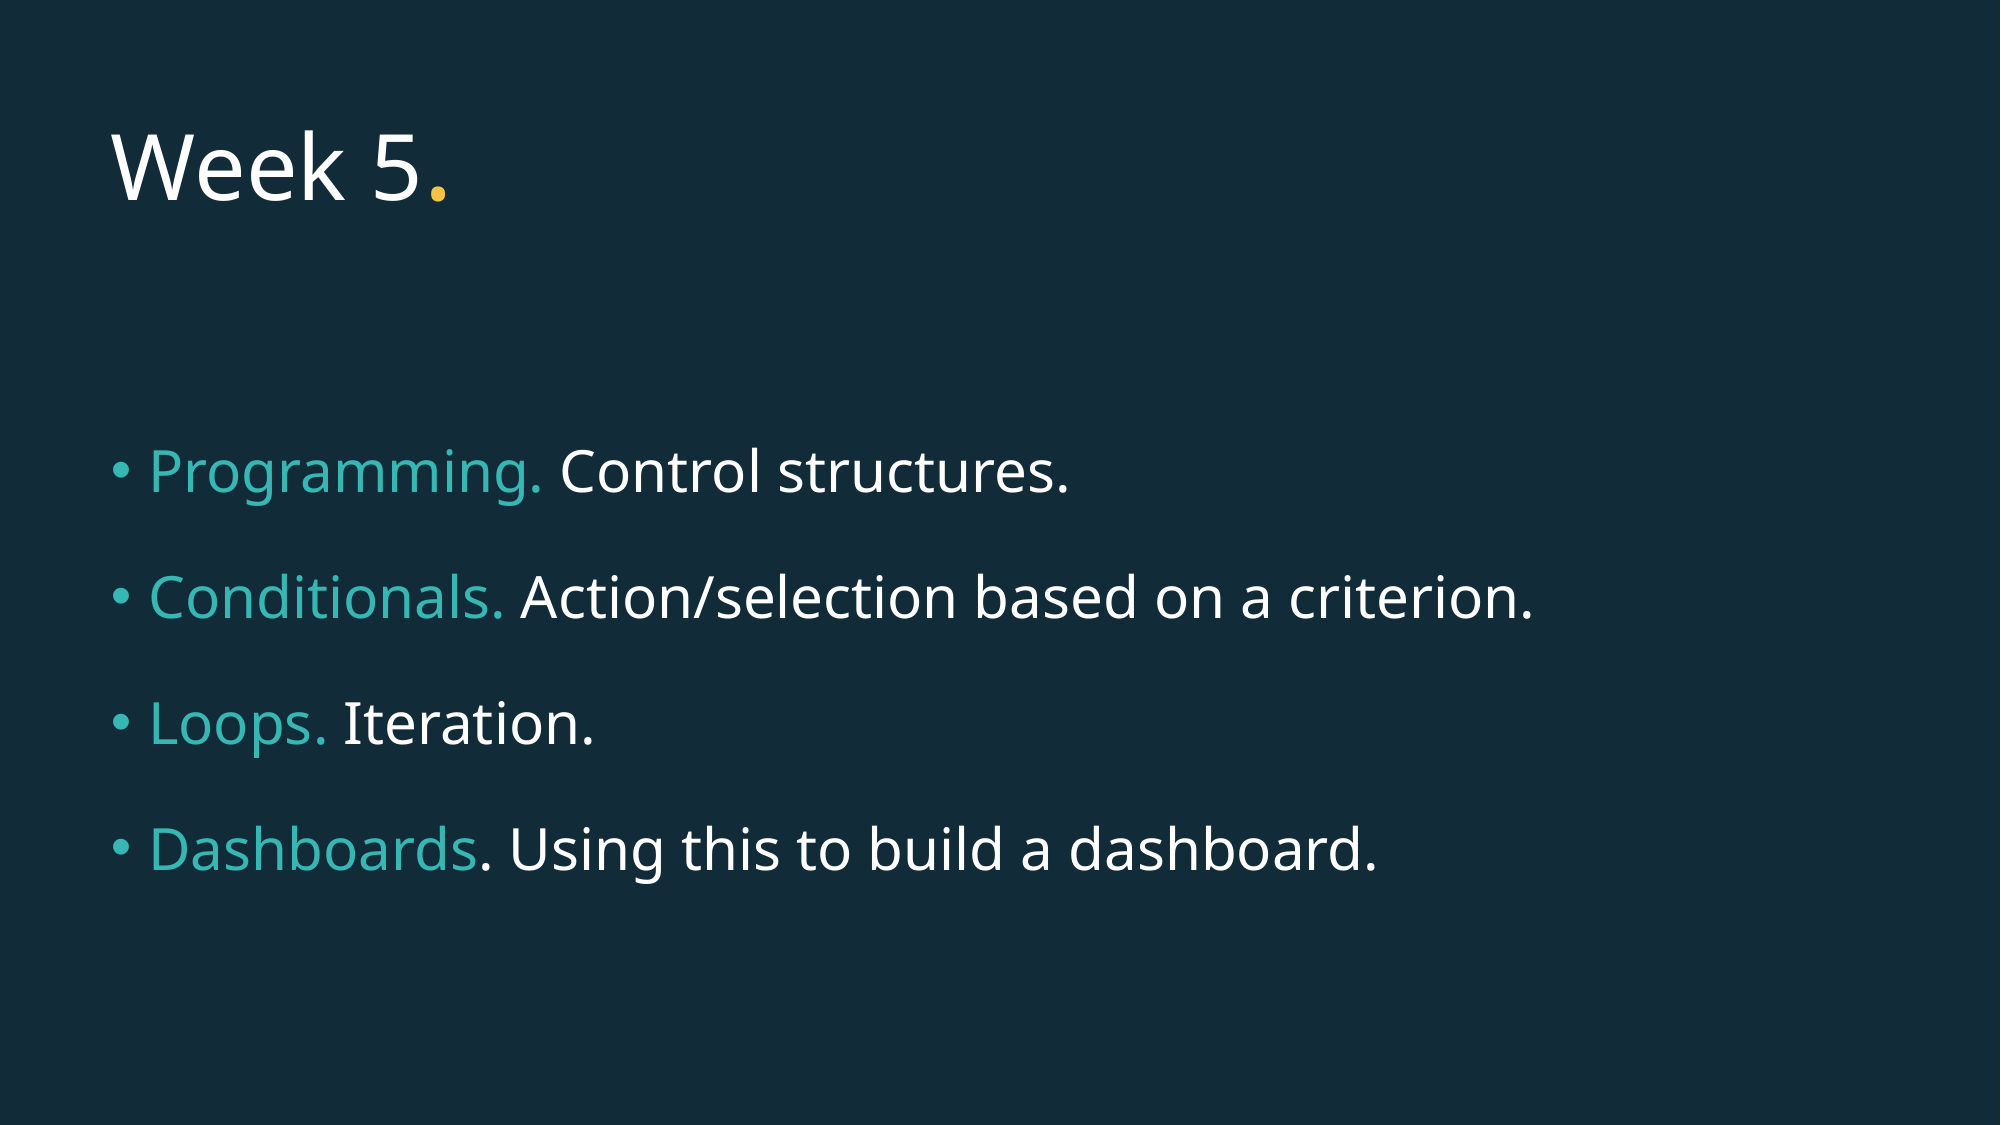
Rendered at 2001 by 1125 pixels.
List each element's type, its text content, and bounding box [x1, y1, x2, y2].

list Programming. Control structures. Conditionals. Action/selection based on a criterion. Loops. Iteration. Dashboards. Using this to build a dashboard. [95, 391, 1974, 1106]
title Week 5. [95, 55, 1821, 274]
